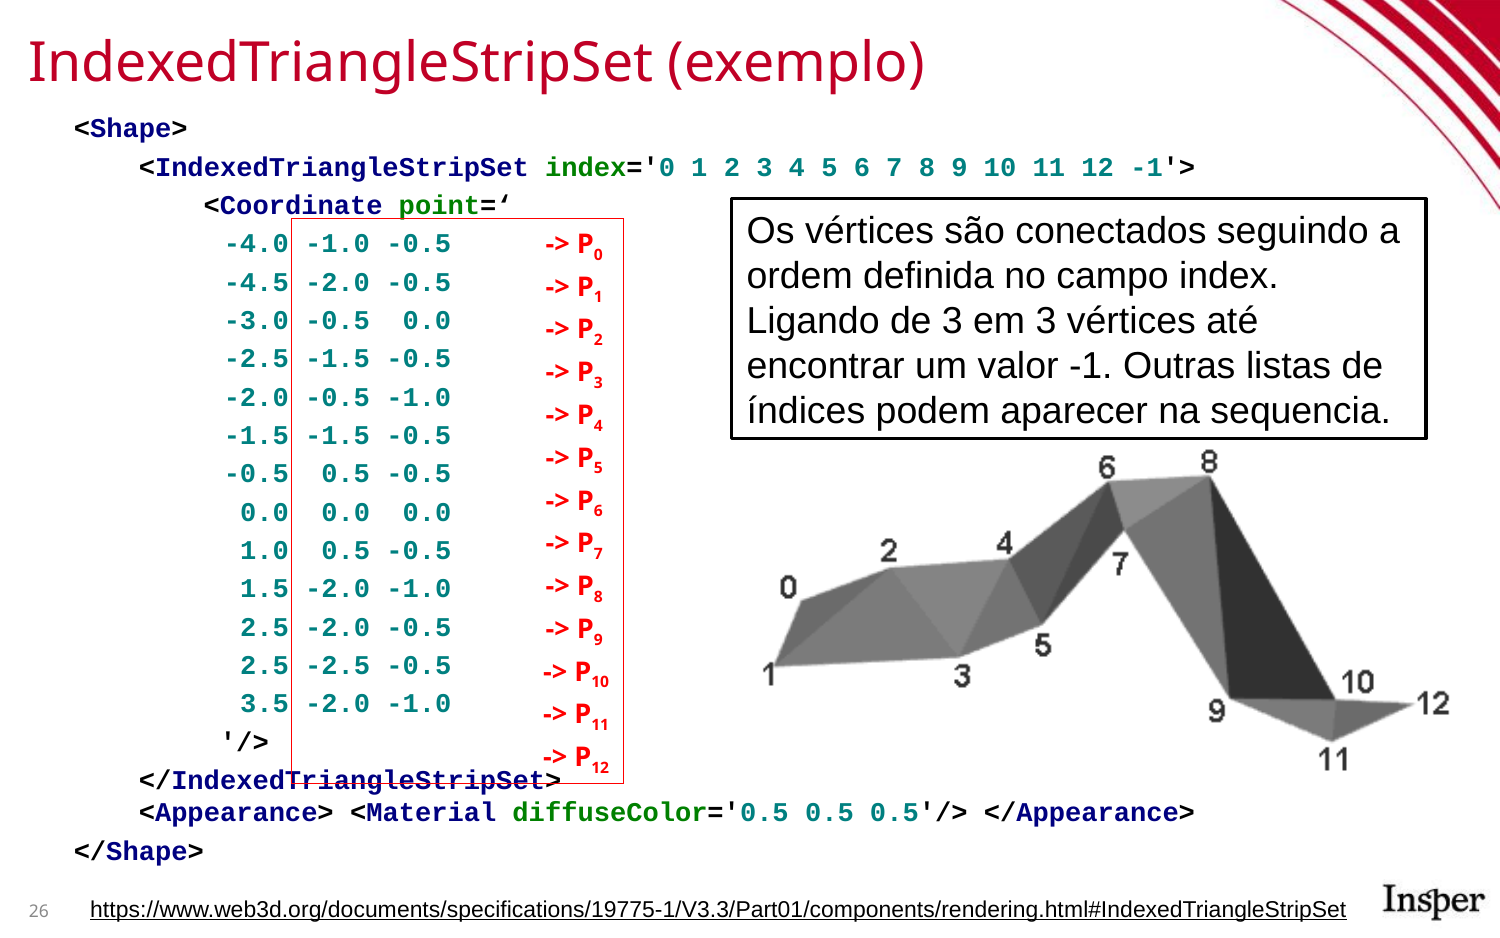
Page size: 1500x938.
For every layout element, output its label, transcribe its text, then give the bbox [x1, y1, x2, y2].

picture [249, 0, 1500, 938]
text_box -> P0_ -> P1_ -> P2_ -> P3_ -> P4_ -> P5_ -> P6_ -> P7_ -> P8_ -> P9_ -> P10 -> P11 -> P12 [291, 218, 624, 784]
text_box Os vértices são conectados seguindo a ordem definida no campo index. Ligando de 3 em 3 vértices até encontrar um valor -1. Outras listas de índices podem aparecer na sequencia. [731, 198, 1427, 426]
list <Shape> <IndexedTriangleStripSet index='0 1 2 3 4 5 6 7 8 9 10 11 12 -1'> <Coordinate point=‘ -4.0 -1.0 -0.5 -4.5 -2.0 -0.5 -3.0 -0.5 0.0 -2.5 -1.5 -0.5 -2.0 -0.5 -1.0 -1.5 -1.5 -0.5 -0.5 0.5 -0.5 0.0 0.0 0.0 1.0 0.5 -0.5 1.5 -2.0 -1.0 2.5 -2.0 -0.5 2.5 -2.5 -0.5 3.5 -2.0 -1.0 '/> </IndexedTriangleStripSet> <Appearance> <Material diffuseColor='0.5 0.5 0.5'/> </Appearance> </Shape> [58, 103, 1442, 876]
slide_number 26 [0, 887, 78, 938]
title IndexedTriangleStripSet (exemplo) [13, 18, 1397, 104]
text_box https://www.web3d.org/documents/specifications/19775-1/V3.3/Part01/components/rendering.html#IndexedTriangleStripSet [13, 886, 1369, 933]
